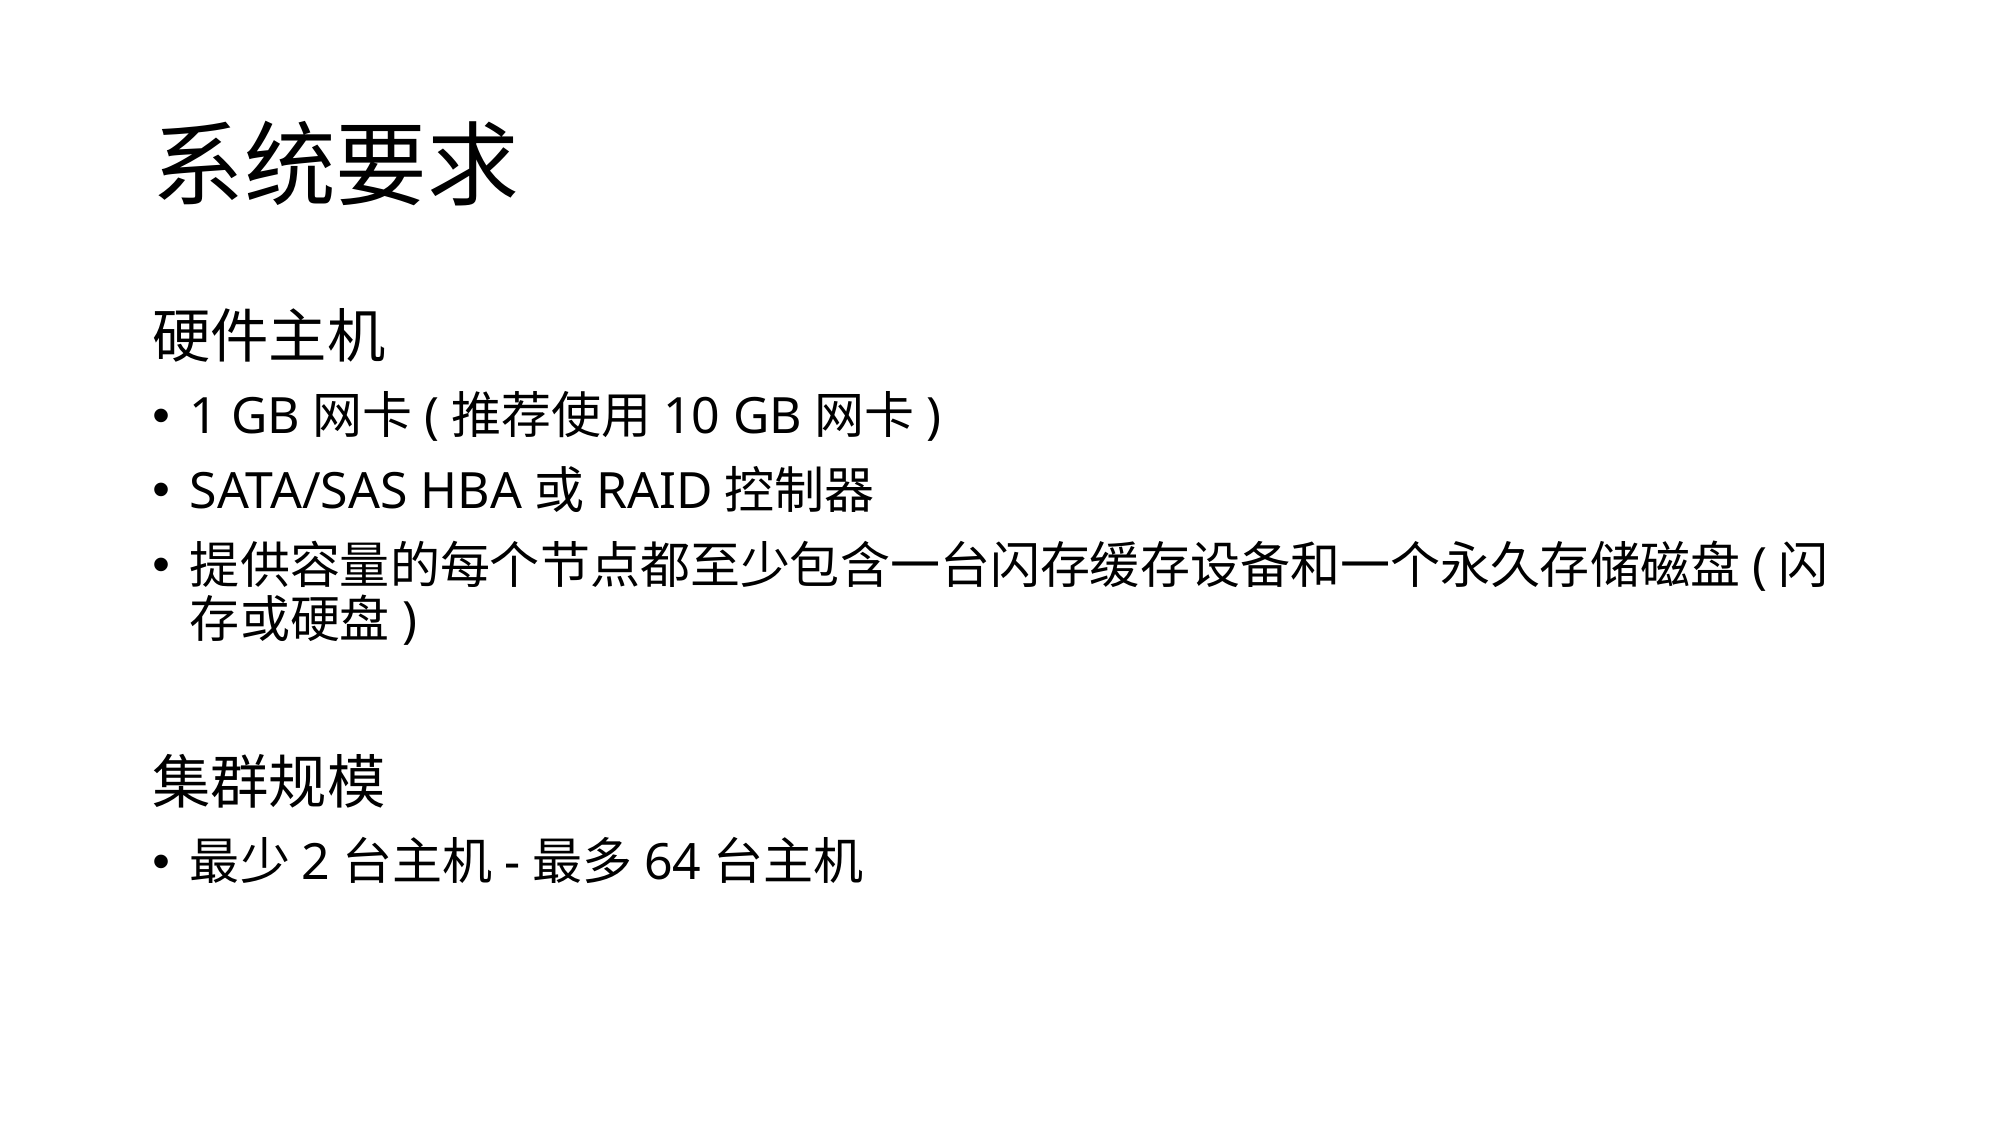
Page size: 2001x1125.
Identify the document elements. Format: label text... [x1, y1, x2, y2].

title 系统要求 [137, 59, 1863, 278]
list 硬件主机 1 GB网卡(推荐使用10 GB网卡) SATA/SAS HBA或RAID控制器 提供容量的每个节点都至少包含一台闪存缓存设备和一个永久存储磁盘(闪存或硬盘) 集群规模 最少2台主机-最多64台主机 [137, 299, 1863, 1014]
